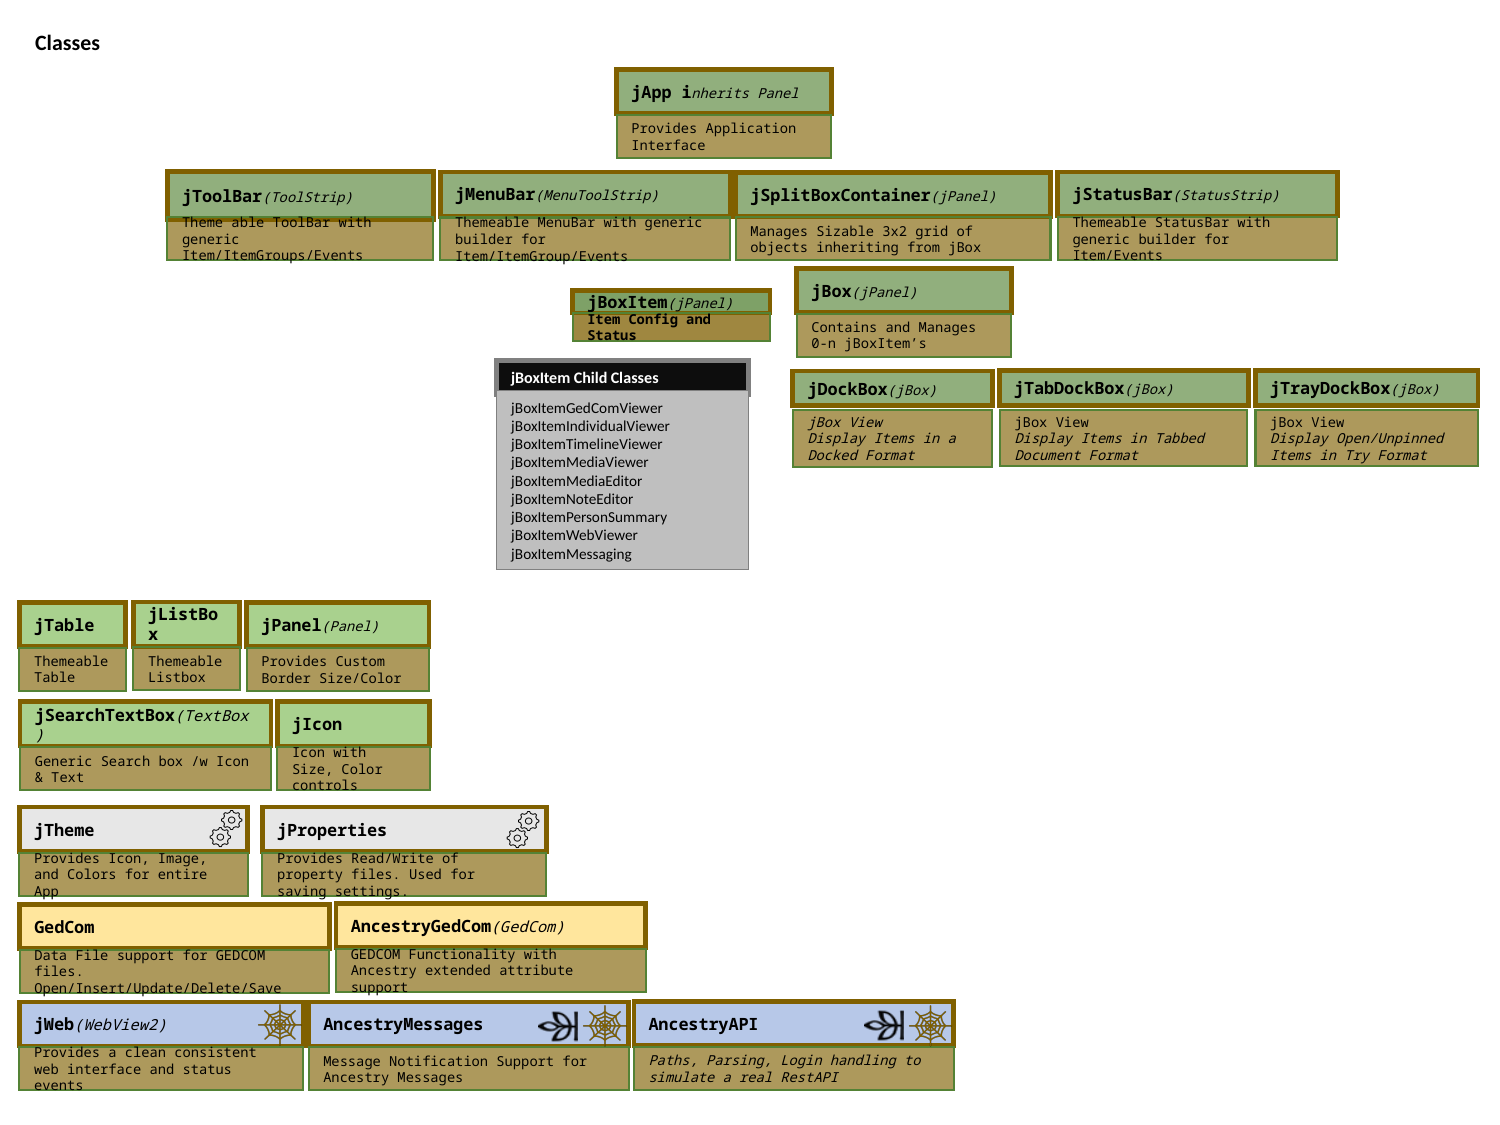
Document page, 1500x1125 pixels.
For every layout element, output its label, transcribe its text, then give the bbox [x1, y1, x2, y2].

text_box jTabDockBox(jBox) [998, 370, 1249, 406]
text_box jDockBox(jBox) [792, 370, 993, 406]
text_box jBox View Display Items in Tabbed Document Format [999, 409, 1248, 467]
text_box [735, 172, 1051, 261]
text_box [572, 290, 771, 341]
text_box jBoxItem Child Classes [496, 360, 749, 390]
text_box jTrayDockBox(jBox) [1254, 370, 1479, 406]
text_box jBox View Display Open/Unpinned Items in Try Format [1254, 409, 1479, 467]
text_box Classes [20, 20, 116, 62]
text_box jBoxItemGedComViewer jBoxItemIndividualViewer jBoxItemTimelineViewer jBoxItemMediaViewer jBoxItemMediaEditor jBoxItemNoteEditor jBoxItemPersonSummary jBoxItemWebViewer jBoxItemMessaging [496, 390, 749, 570]
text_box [1057, 171, 1338, 261]
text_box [440, 171, 731, 261]
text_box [19, 601, 954, 1091]
text_box jBox View Display Items in a Docked Format [792, 409, 993, 468]
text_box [616, 69, 832, 158]
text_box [167, 171, 434, 261]
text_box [796, 268, 1012, 357]
